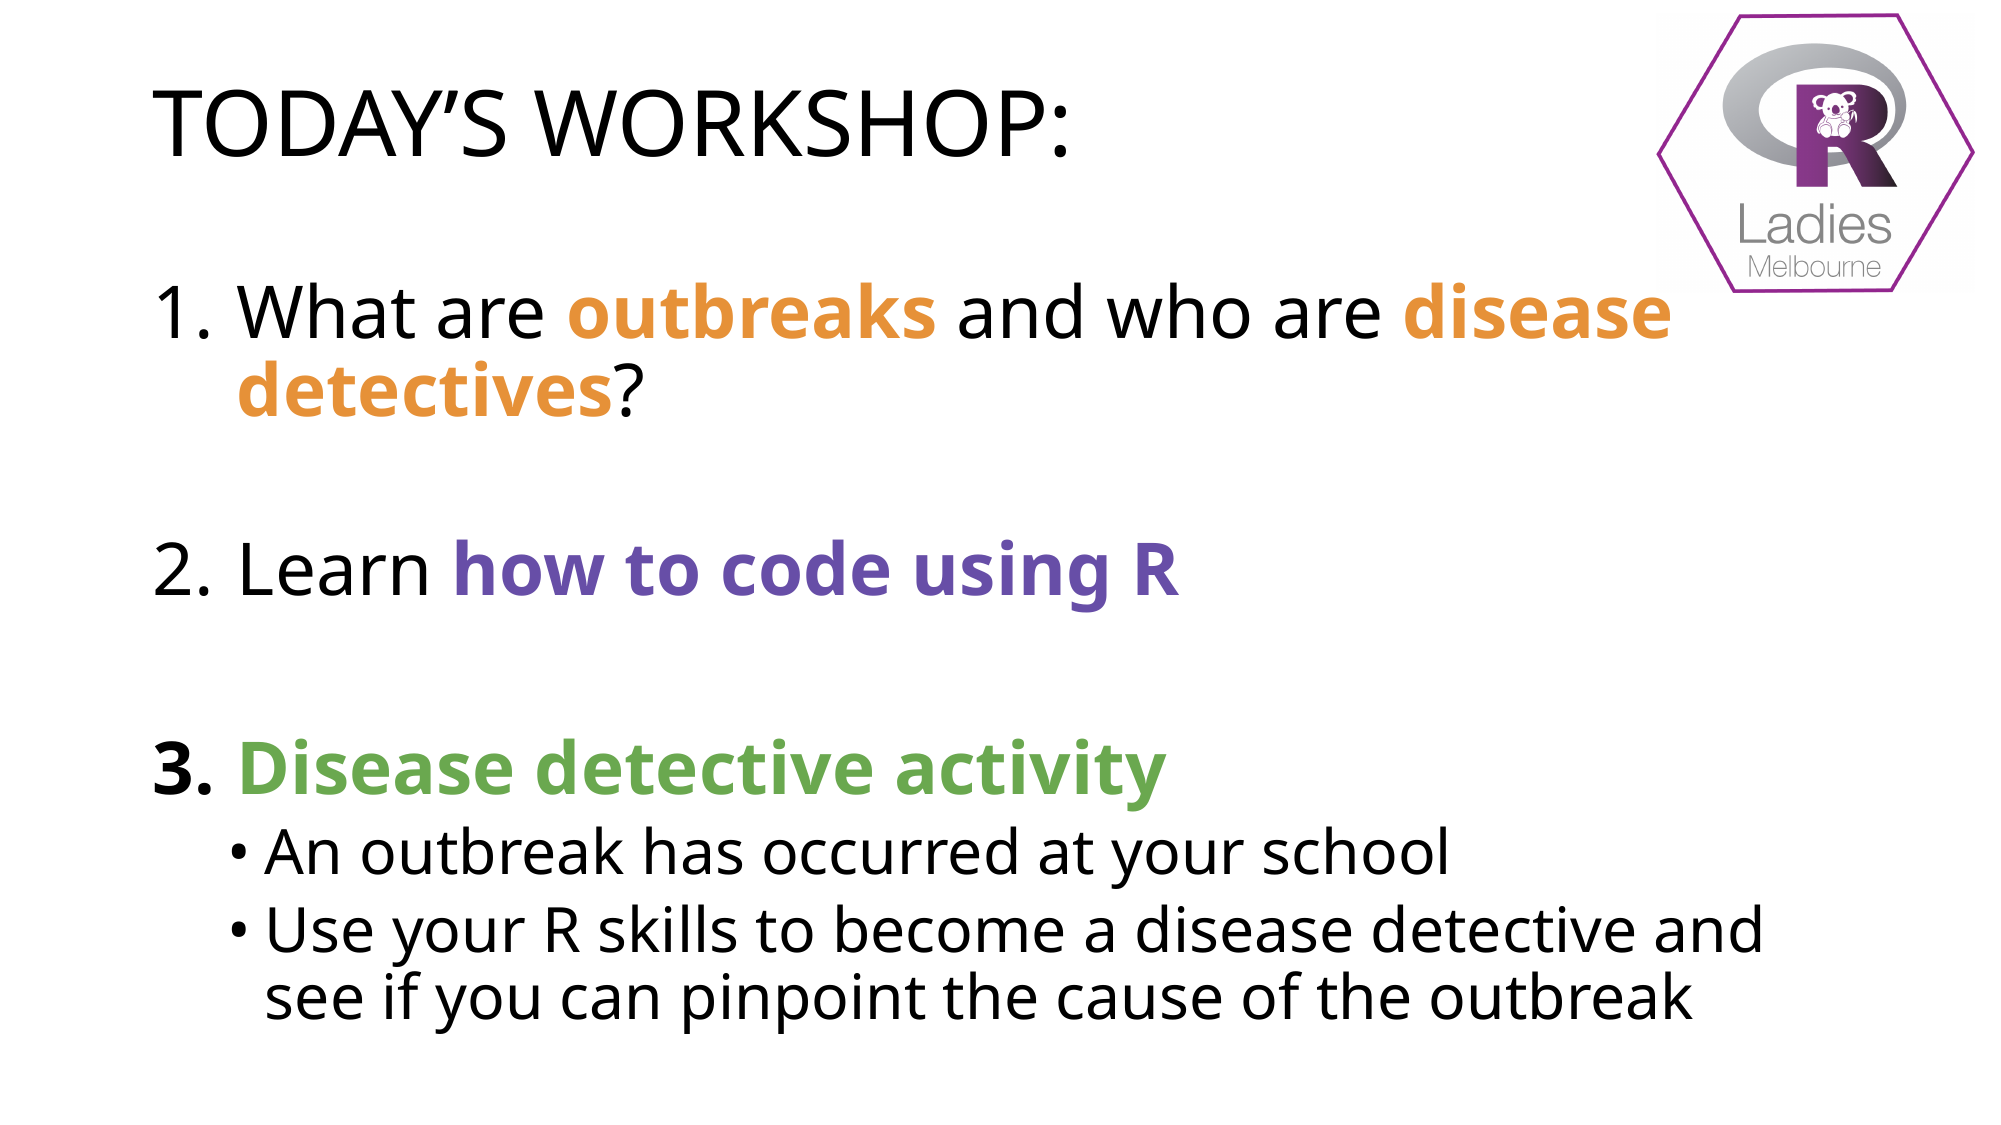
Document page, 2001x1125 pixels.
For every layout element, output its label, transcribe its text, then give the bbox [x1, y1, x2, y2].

title TODAY’S WORKSHOP: [137, 18, 1656, 236]
list What are outbreaks and who are disease detectives? Learn how to code using R Disease detective activity An outbreak has occurred at your school Use your R skills to become a disease detective and see if you can pinpoint the cause of the outbreak [137, 267, 1863, 982]
picture [1656, 13, 1975, 293]
